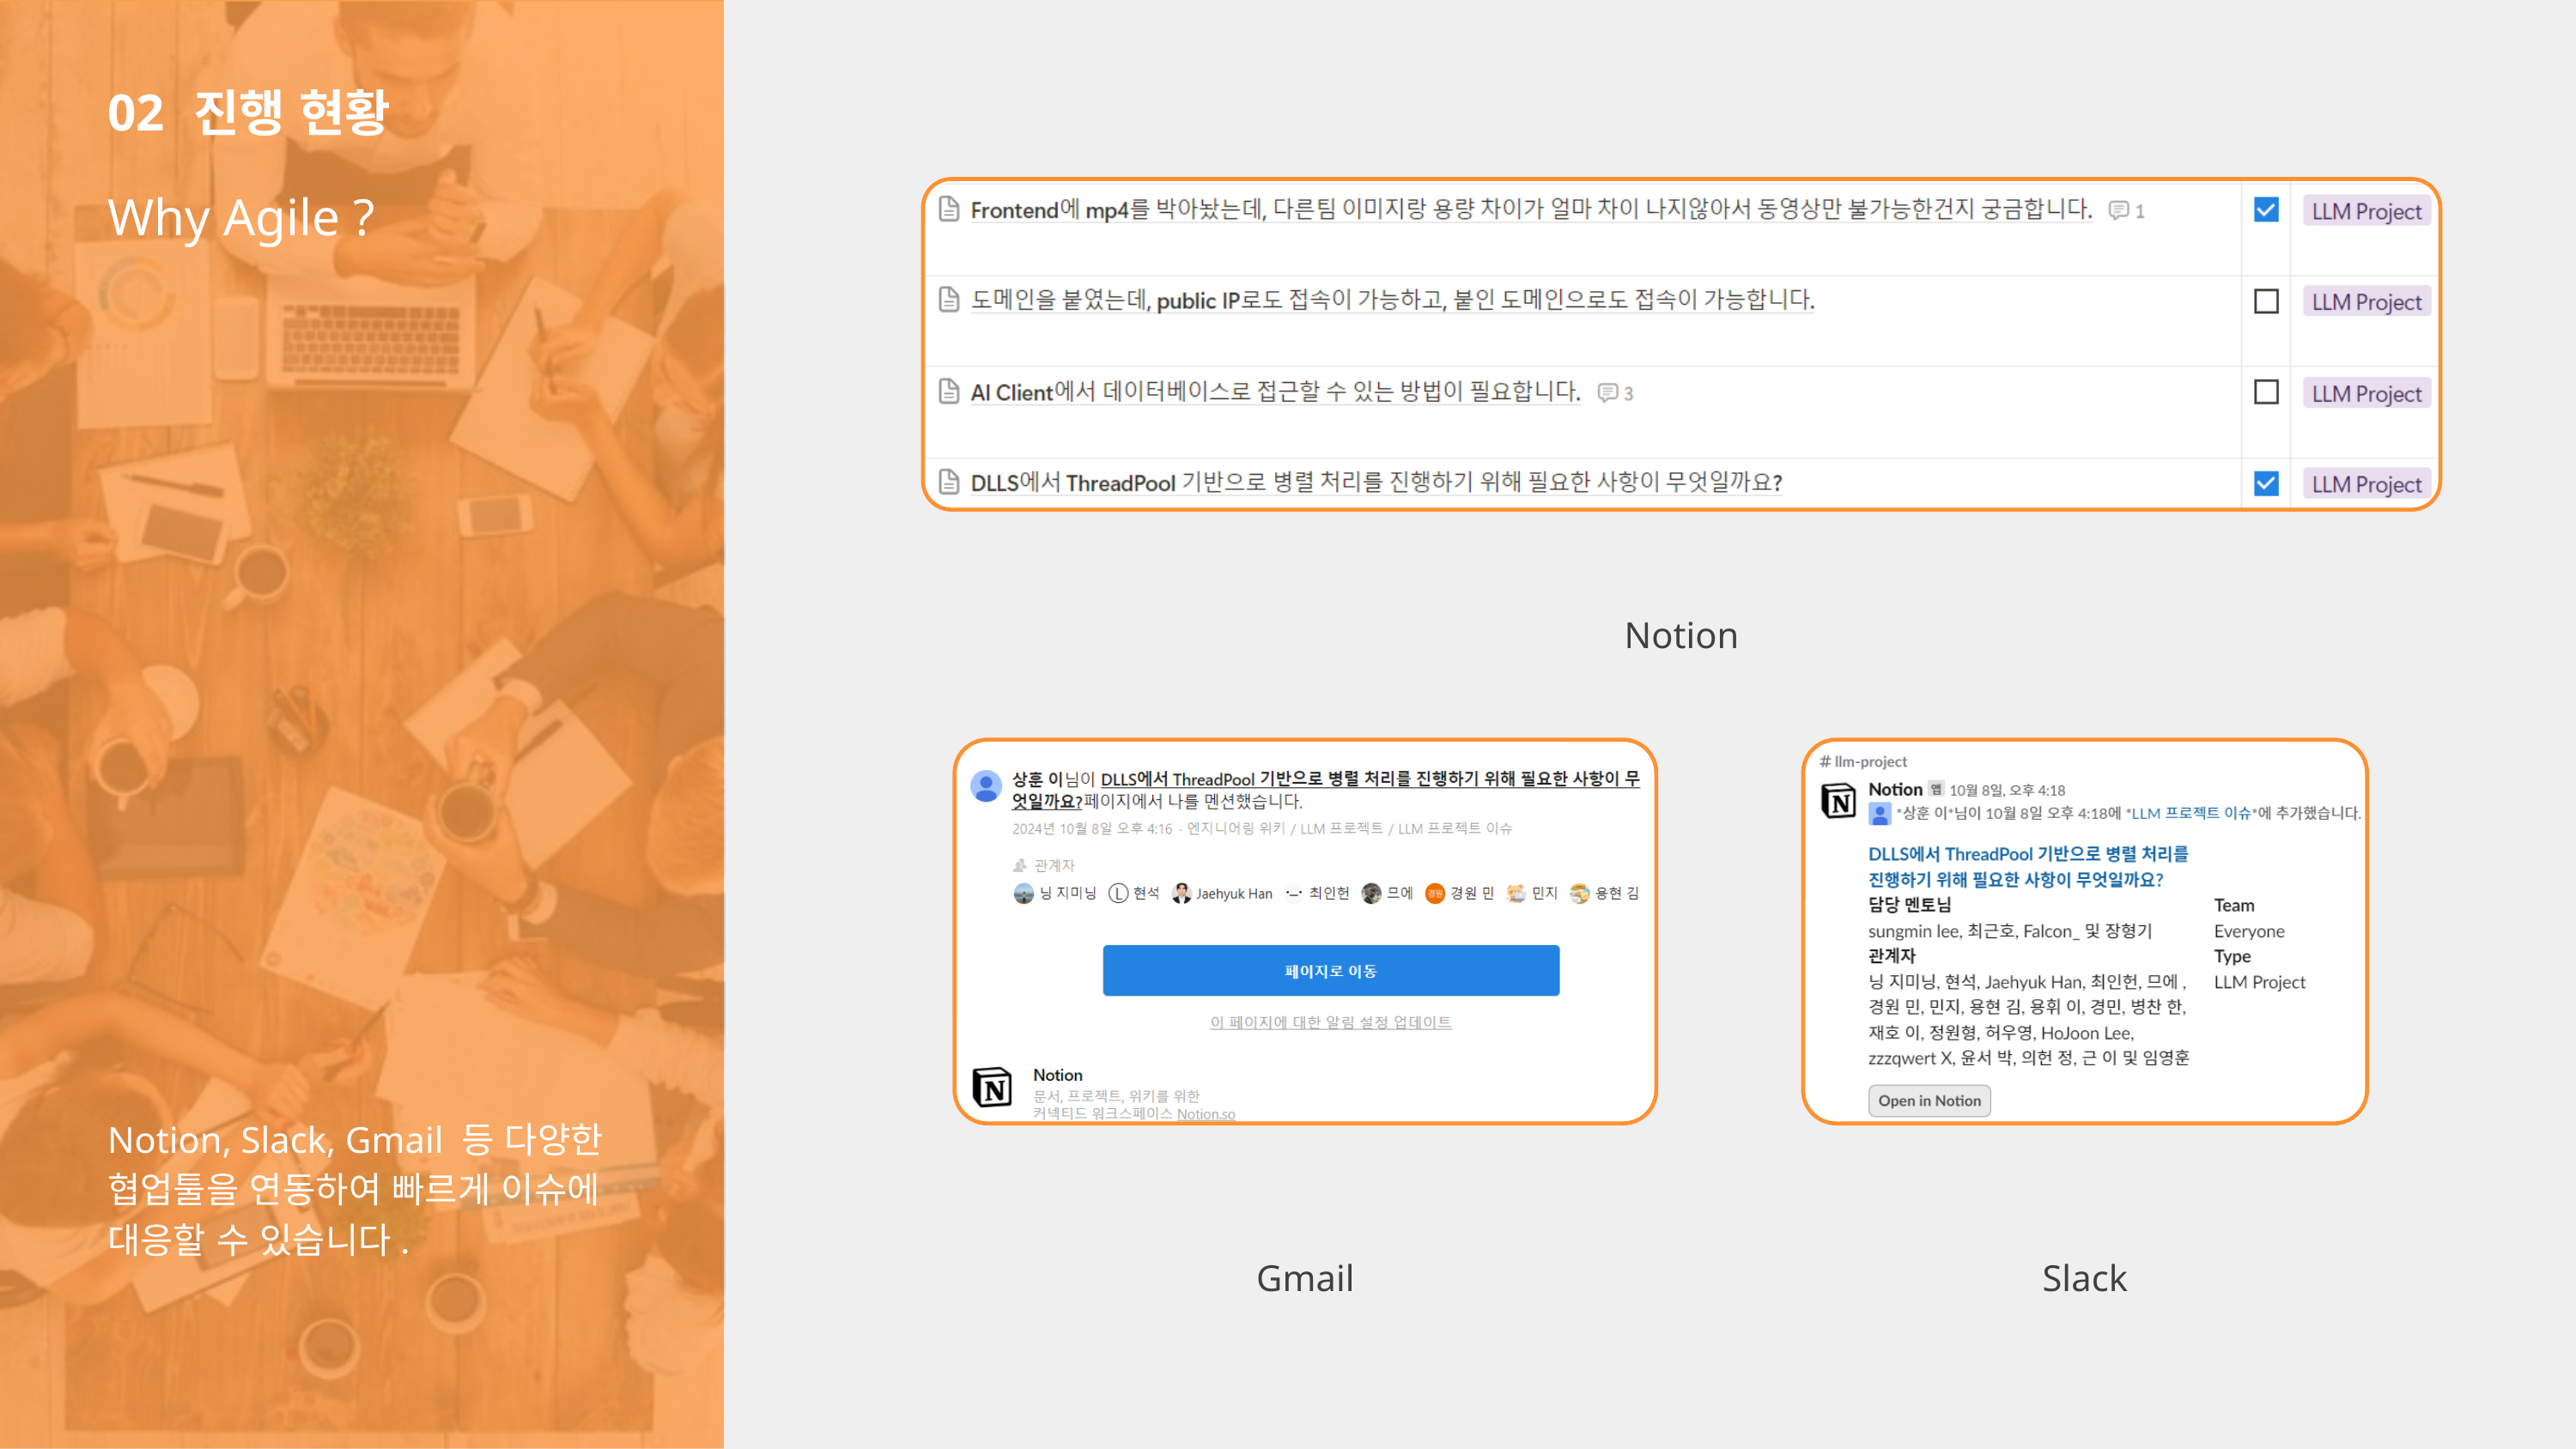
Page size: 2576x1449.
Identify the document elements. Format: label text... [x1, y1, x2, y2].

picture [0, 0, 2576, 1449]
text_box Why Agile ? [107, 148, 719, 219]
text_box 02 [107, 78, 719, 148]
text_box Notion, Slack, Gmail 등 다양한 협업툴을 연동하여 빠르게 이슈에 대응할 수 있습니다. [107, 1094, 625, 1286]
